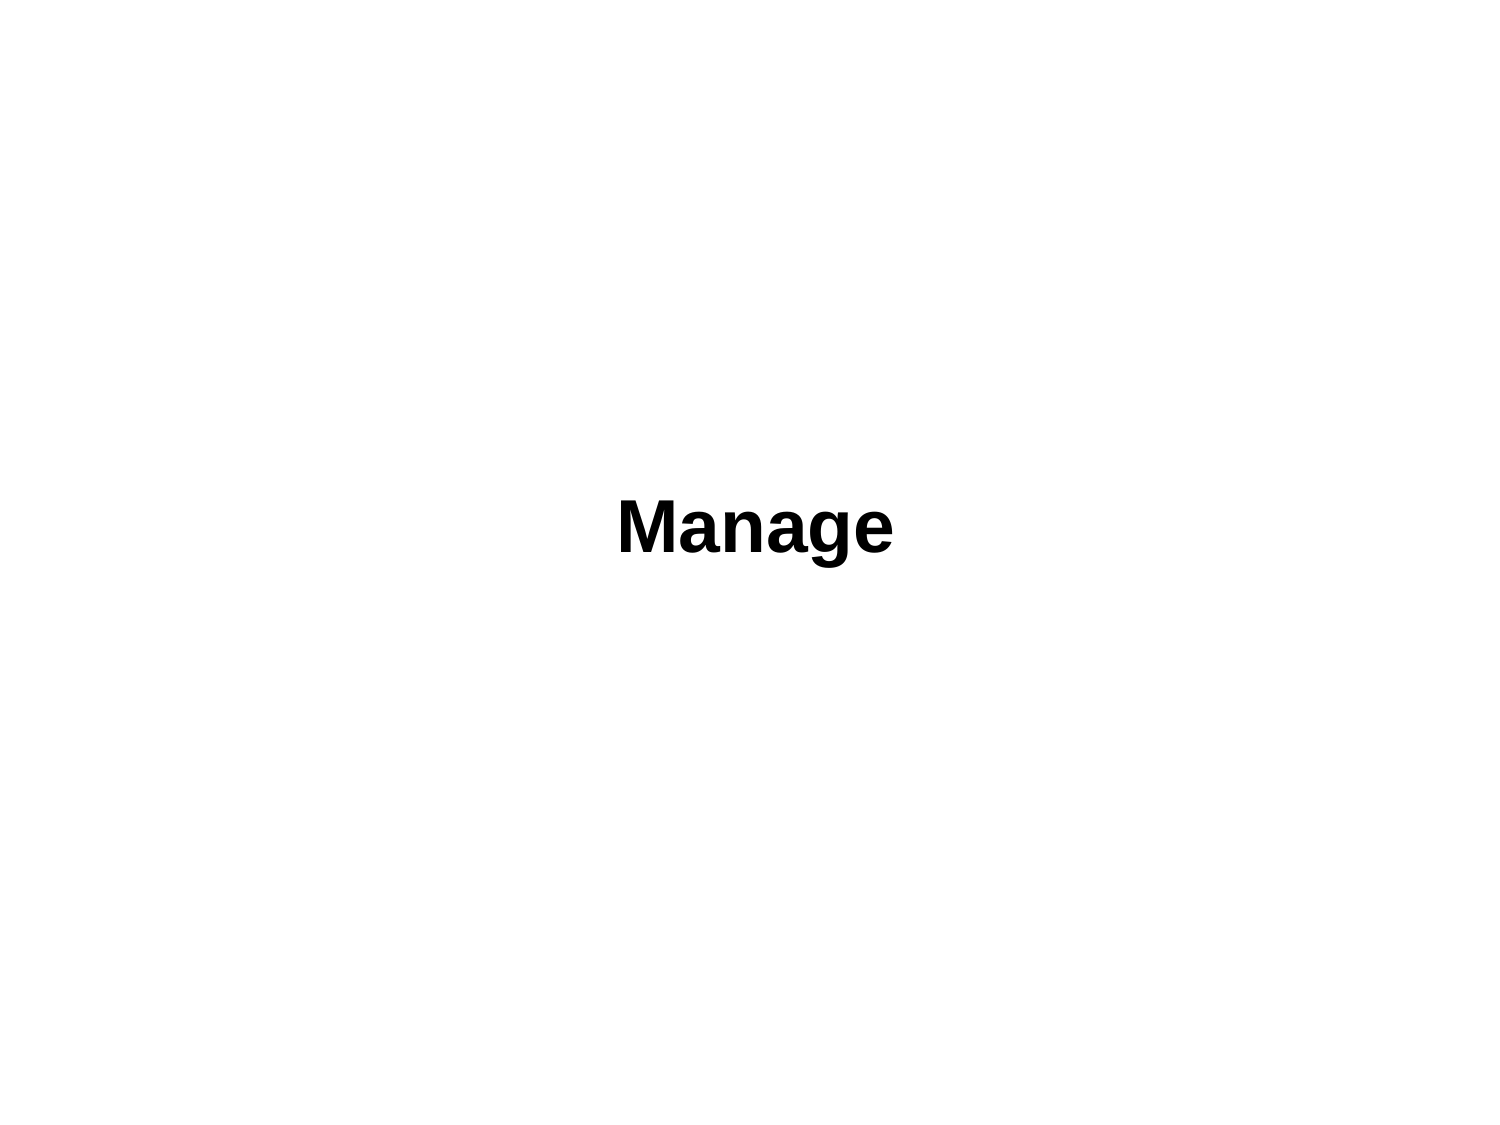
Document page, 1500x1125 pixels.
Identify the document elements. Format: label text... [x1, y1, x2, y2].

list Manage [118, 399, 1394, 647]
